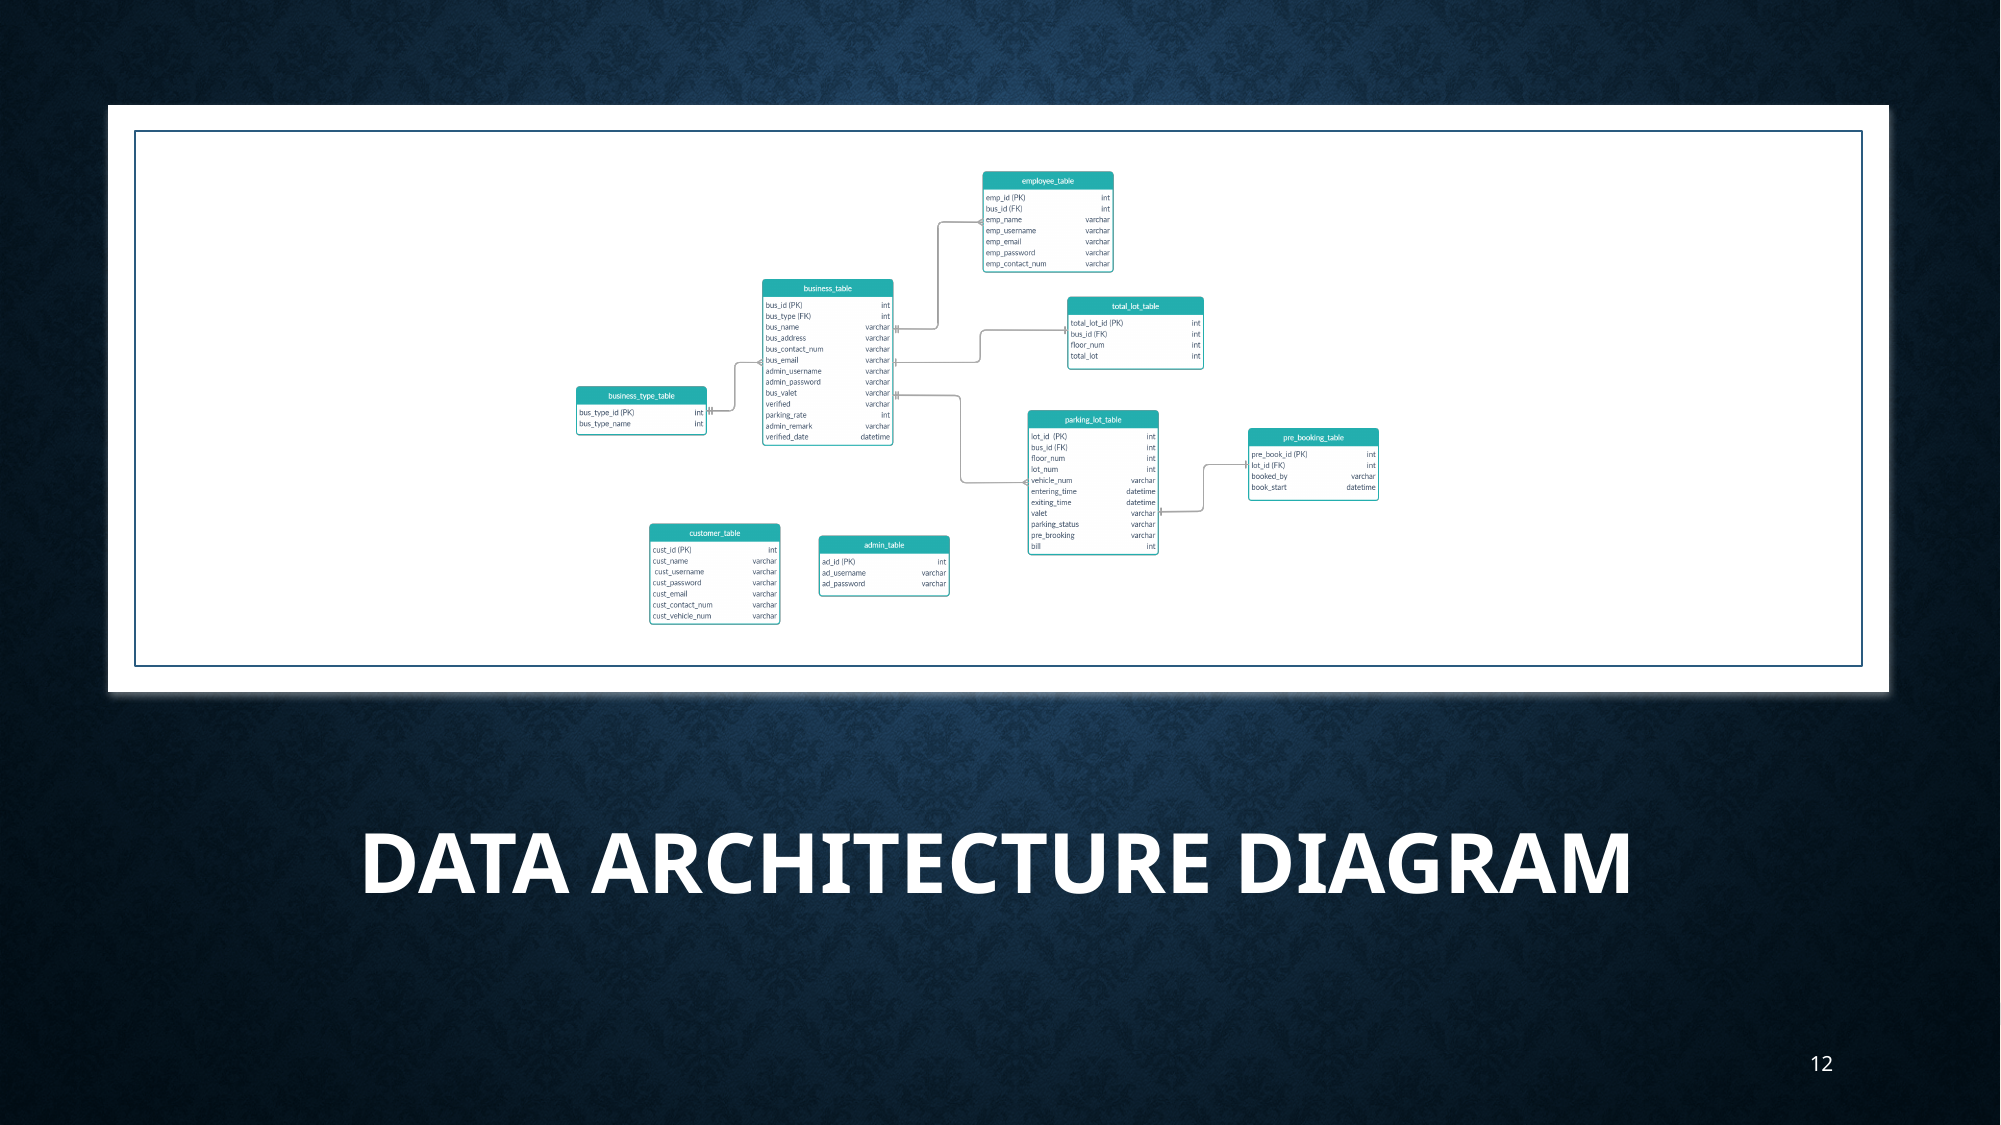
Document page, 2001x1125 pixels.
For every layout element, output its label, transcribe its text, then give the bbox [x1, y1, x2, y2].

picture [565, 160, 1390, 637]
text_box [122, 119, 1875, 678]
text_box [0, 0, 2000, 1125]
title DATA ARCHITECTURE DIAGRAM [107, 744, 1887, 919]
slide_number 12 [1724, 1035, 1849, 1095]
text_box [133, 129, 1864, 667]
